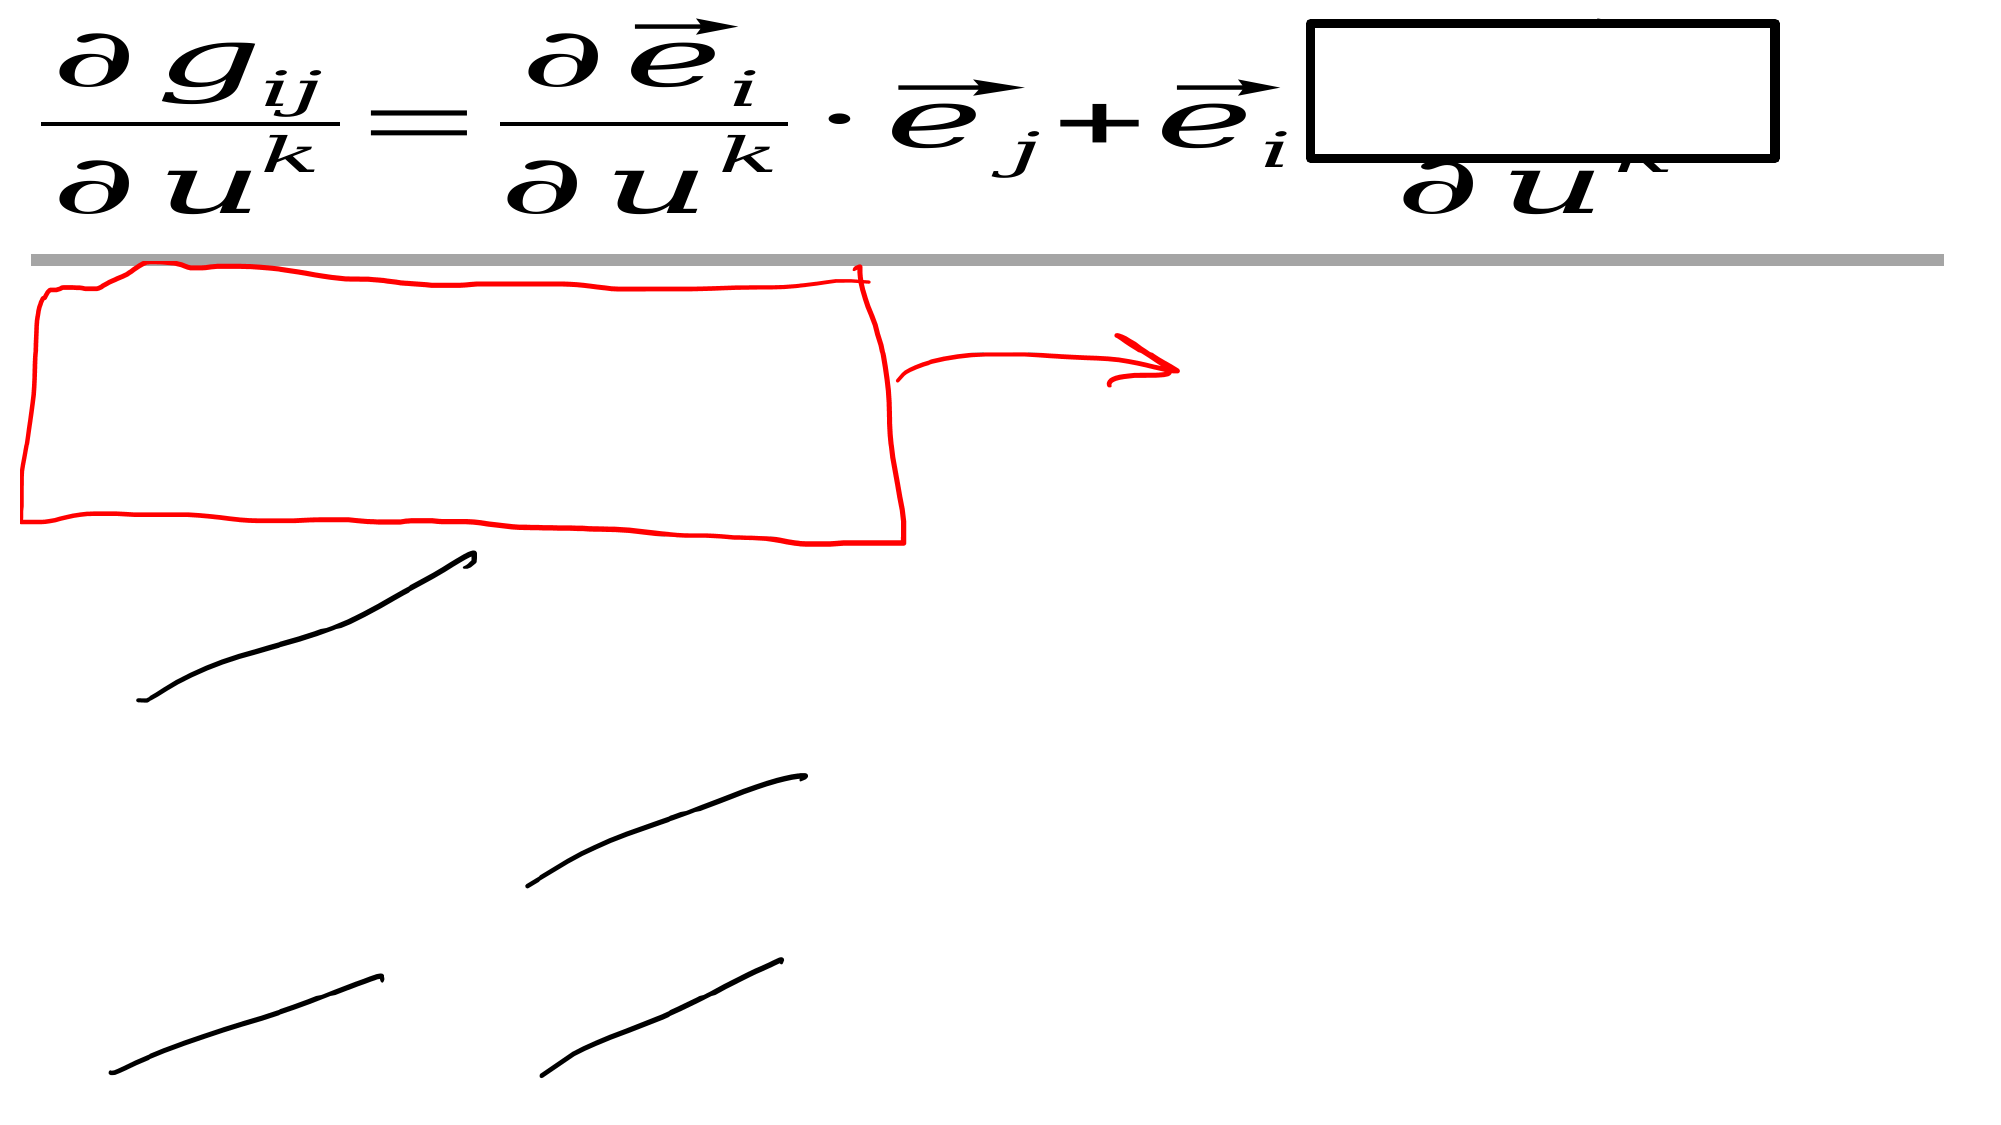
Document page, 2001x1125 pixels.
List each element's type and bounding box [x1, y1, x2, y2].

picture [20, 261, 1189, 1087]
